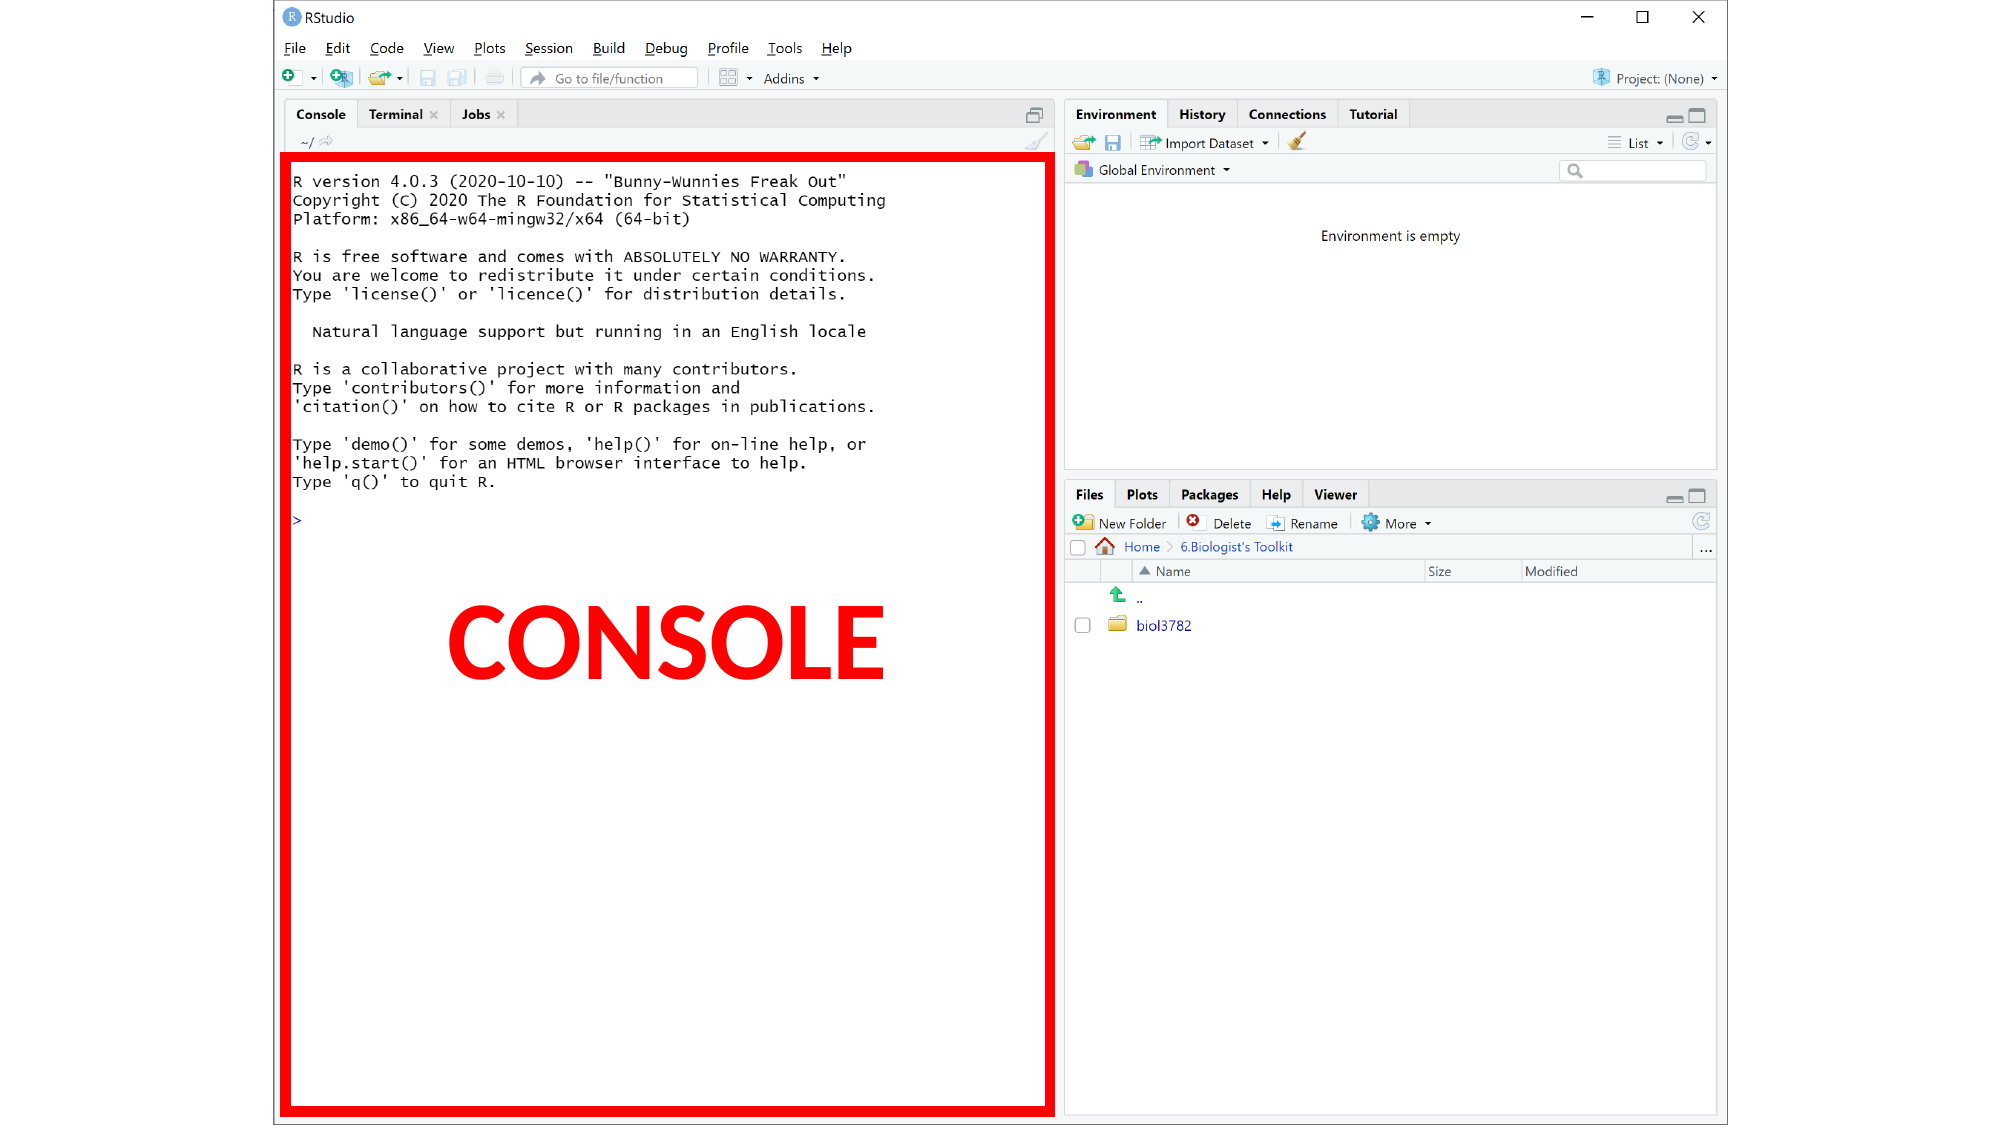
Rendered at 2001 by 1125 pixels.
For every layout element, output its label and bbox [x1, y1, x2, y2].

picture [272, 0, 1728, 1125]
